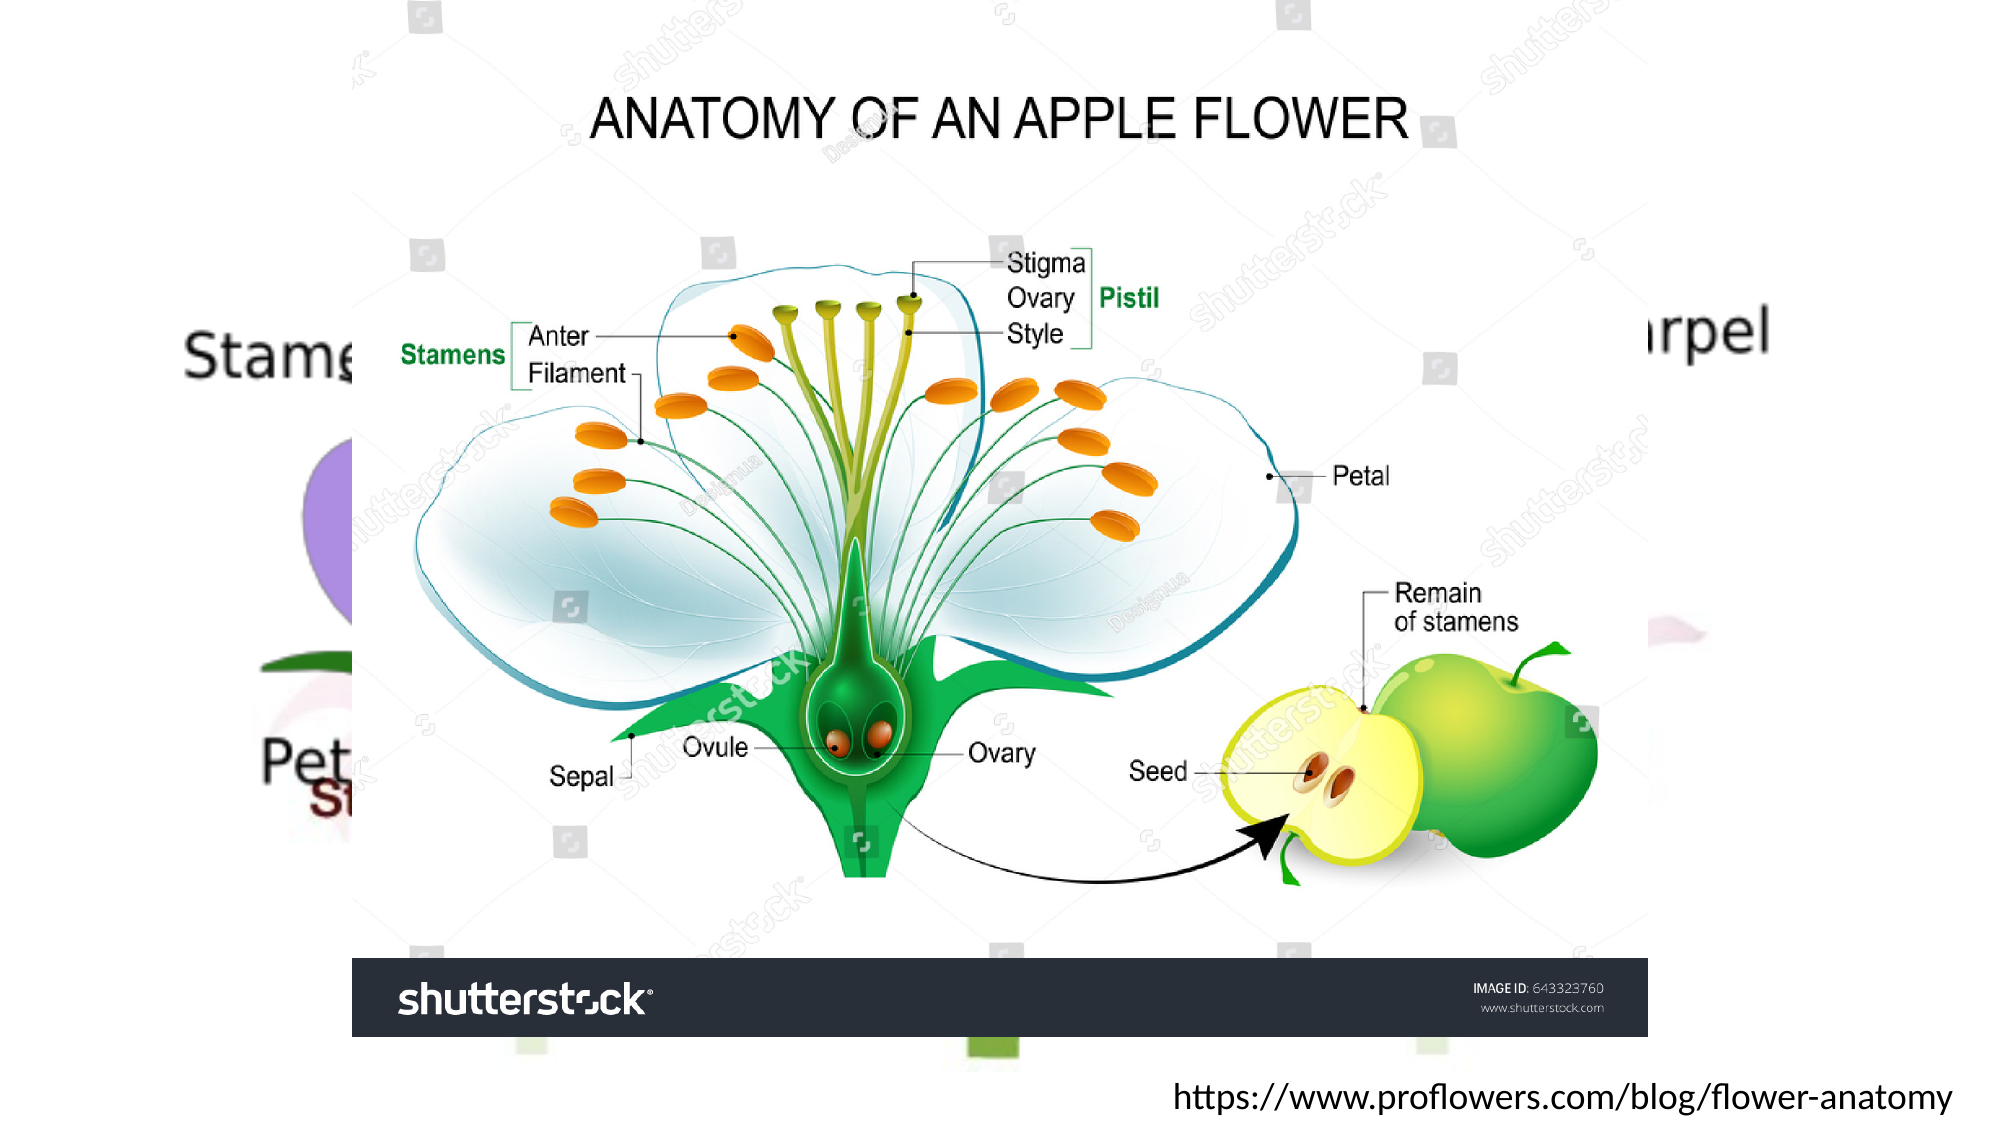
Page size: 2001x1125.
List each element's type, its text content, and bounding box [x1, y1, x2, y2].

picture [183, 0, 1784, 1072]
text_box https://www.proflowers.com/blog/flower-anatomy [1158, 1064, 1969, 1125]
